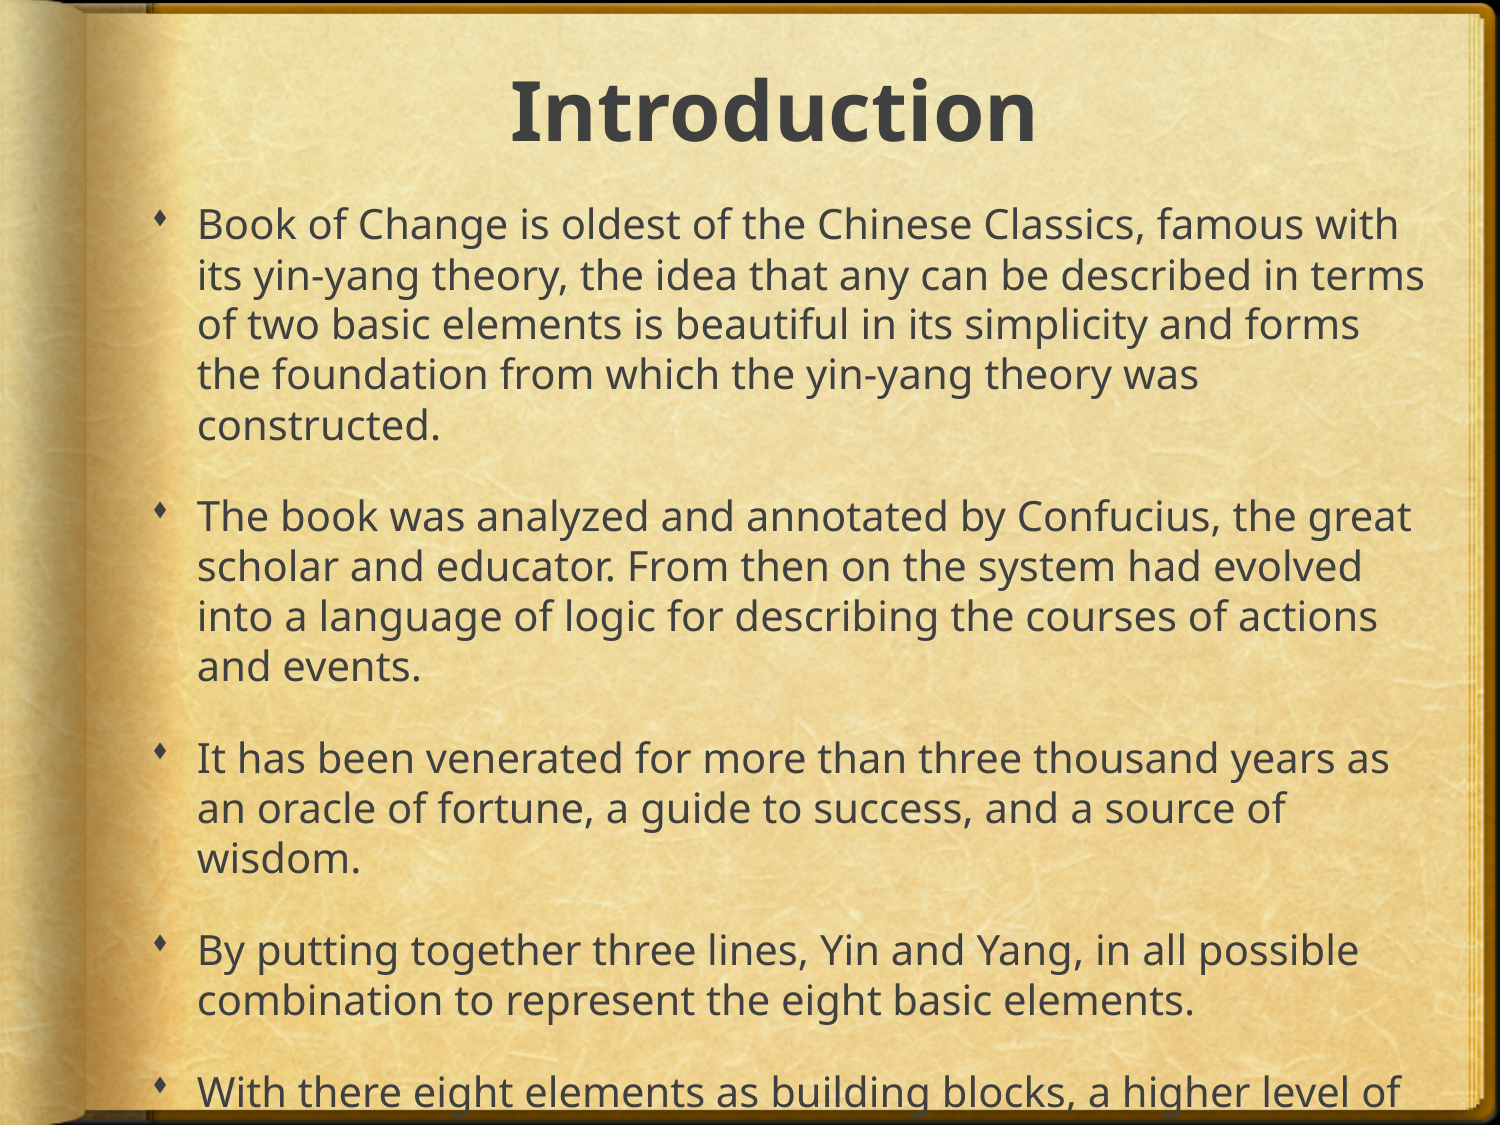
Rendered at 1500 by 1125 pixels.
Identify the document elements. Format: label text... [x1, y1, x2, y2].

list Book of Change is oldest of the Chinese Classics, famous with its yin-yang theory, the idea that any can be described in terms of two basic elements is beautiful in its simplicity and forms the foundation from which the yin-yang theory was constructed. The book was analyzed and annotated by Confucius, the great scholar and educator. From then on the system had evolved into a language of logic for describing the courses of actions and events. It has been venerated for more than three thousand years as an oracle of fortune, a guide to success, and a source of wisdom. By putting together three lines, Yin and Yang, in all possible combination to represent the eight basic elements. With there eight elements as building blocks, a higher level of representation was achieved by stacking trigrams upon trigrams, creating the Sixty-four Hexagrams. [135, 190, 1444, 1048]
picture [0, 0, 1500, 1125]
title Introduction [178, 45, 1372, 164]
